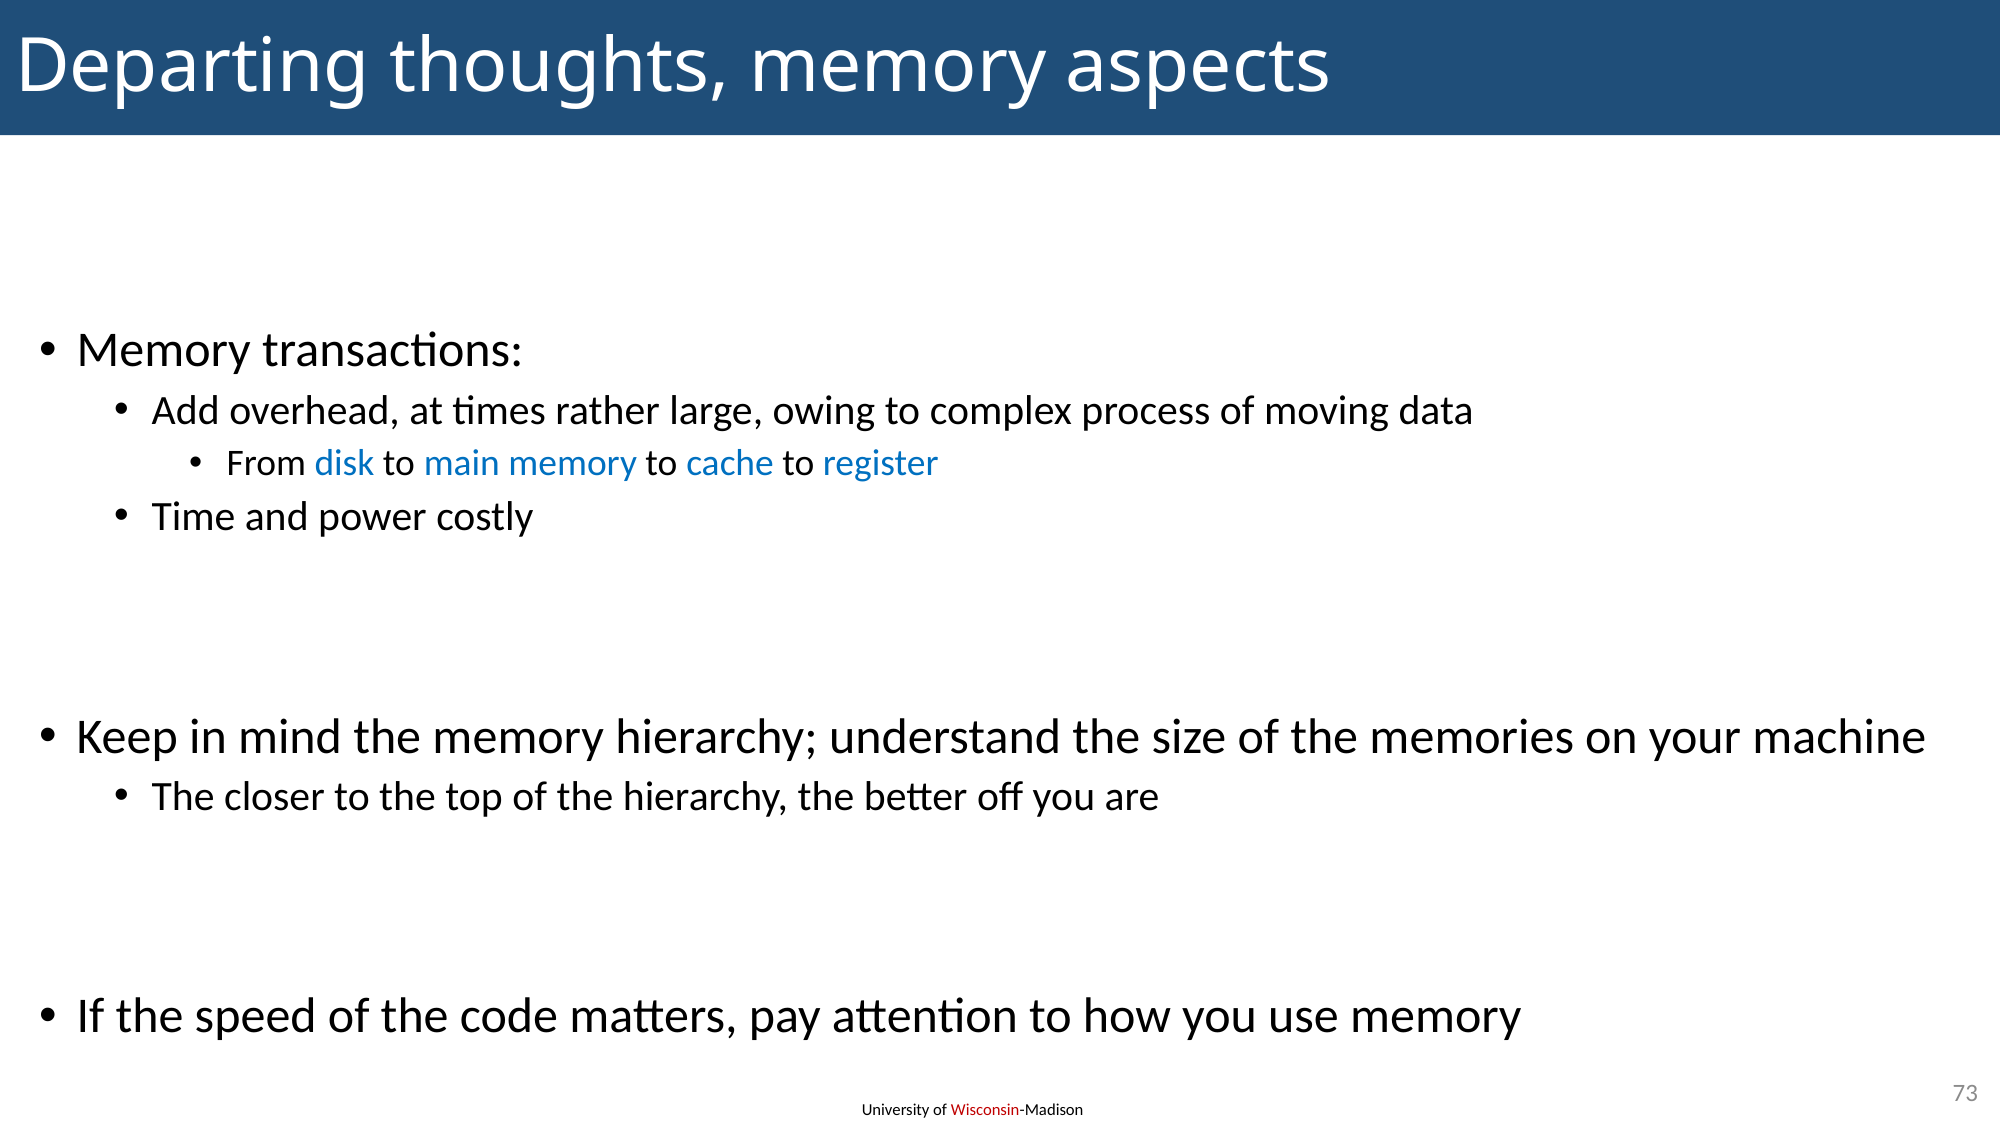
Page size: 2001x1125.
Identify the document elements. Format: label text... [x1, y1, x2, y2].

slide_number 73 [1879, 1069, 1994, 1114]
list Memory transactions: Add overhead, at times rather large, owing to complex process of moving data From disk to main memory to cache to register Time and power costly Keep in mind the memory hierarchy; understand the size of the memories on your machine The closer to the top of the hierarchy, the better off you are If the speed of the code matters, pay attention to how you use memory [24, 245, 1987, 1055]
title Departing thoughts, memory aspects [0, 0, 2000, 136]
